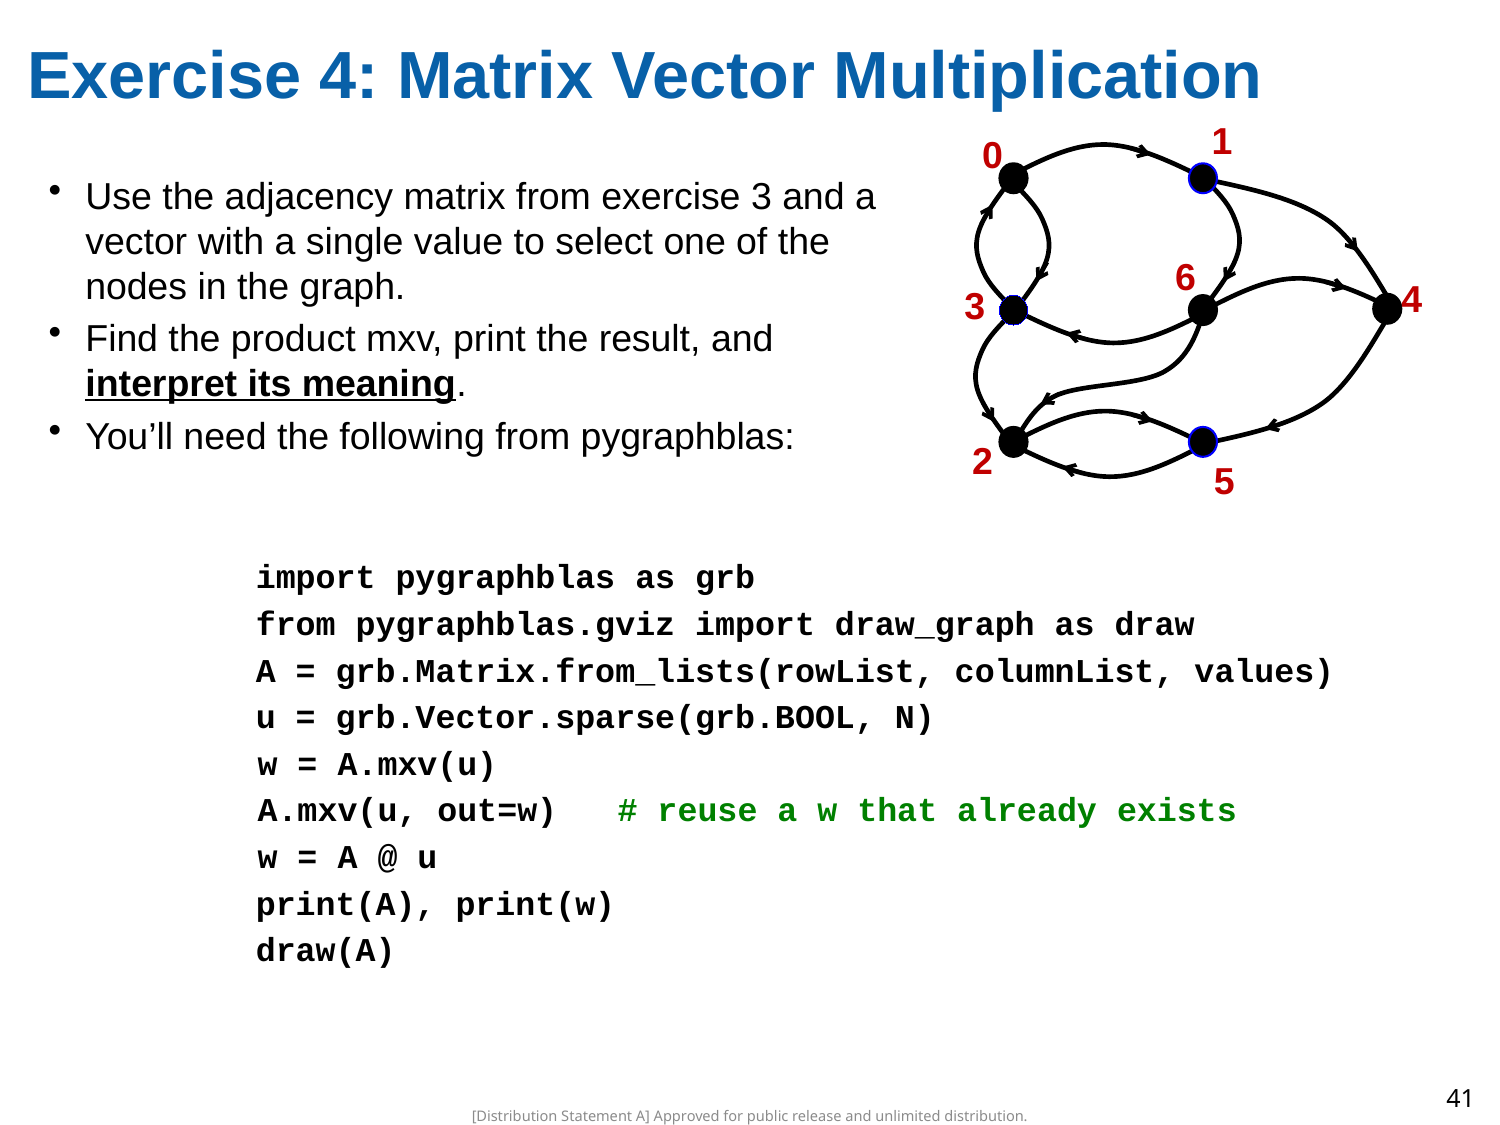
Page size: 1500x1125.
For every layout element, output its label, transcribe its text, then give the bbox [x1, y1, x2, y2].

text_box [954, 109, 1432, 500]
slide_number 41 [1431, 1074, 1500, 1125]
title Exercise 4: Matrix Vector Multiplication [27, 31, 1500, 178]
list Use the adjacency matrix from exercise 3 and a vector with a single value to select one of the nodes in the graph. Find the product mxv, print the result, and interpret its meaning. You’ll need the following from pygraphblas: [48, 171, 934, 485]
text_box import pygraphblas as grb from pygraphblas.gviz import draw_graph as draw A = grb.Matrix.from_lists(rowList, columnList, values) u = grb.Vector.sparse(grb.BOOL, N) w = A.mxv(u) A.mxv(u, out=w) # reuse a w that already exists w = A @ u print(A), print(w) draw(A) [87, 488, 1388, 1016]
